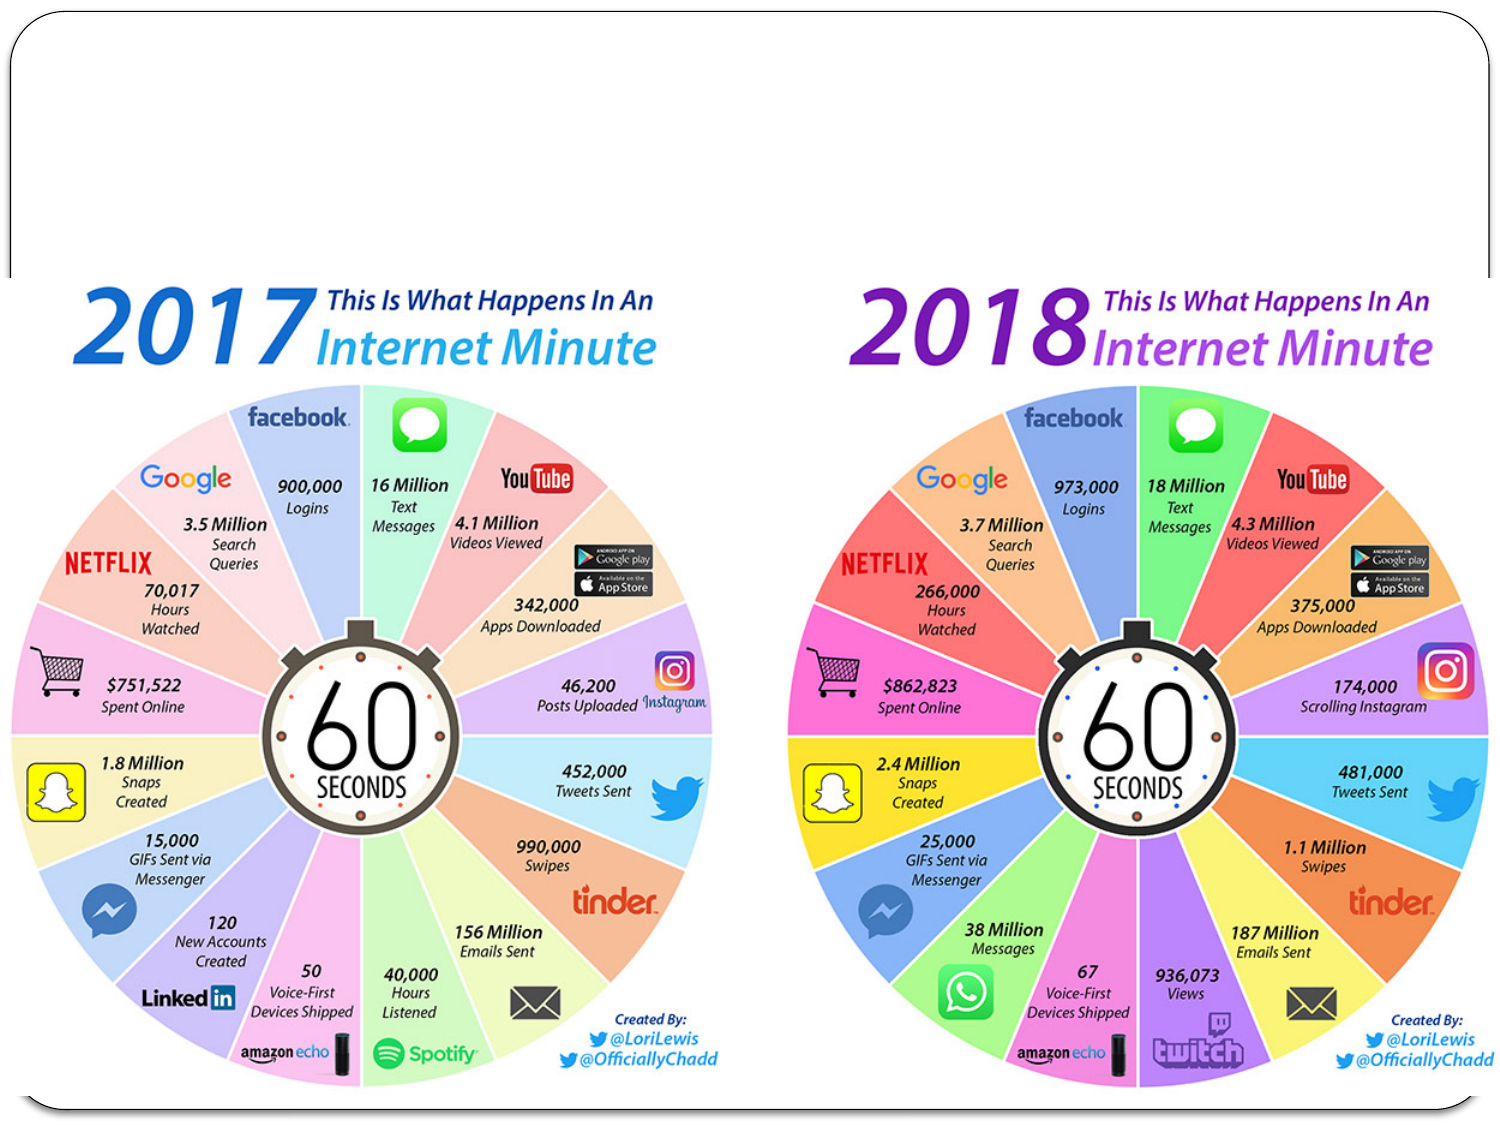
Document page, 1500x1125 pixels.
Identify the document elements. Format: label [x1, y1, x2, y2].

picture [0, 277, 1500, 1096]
